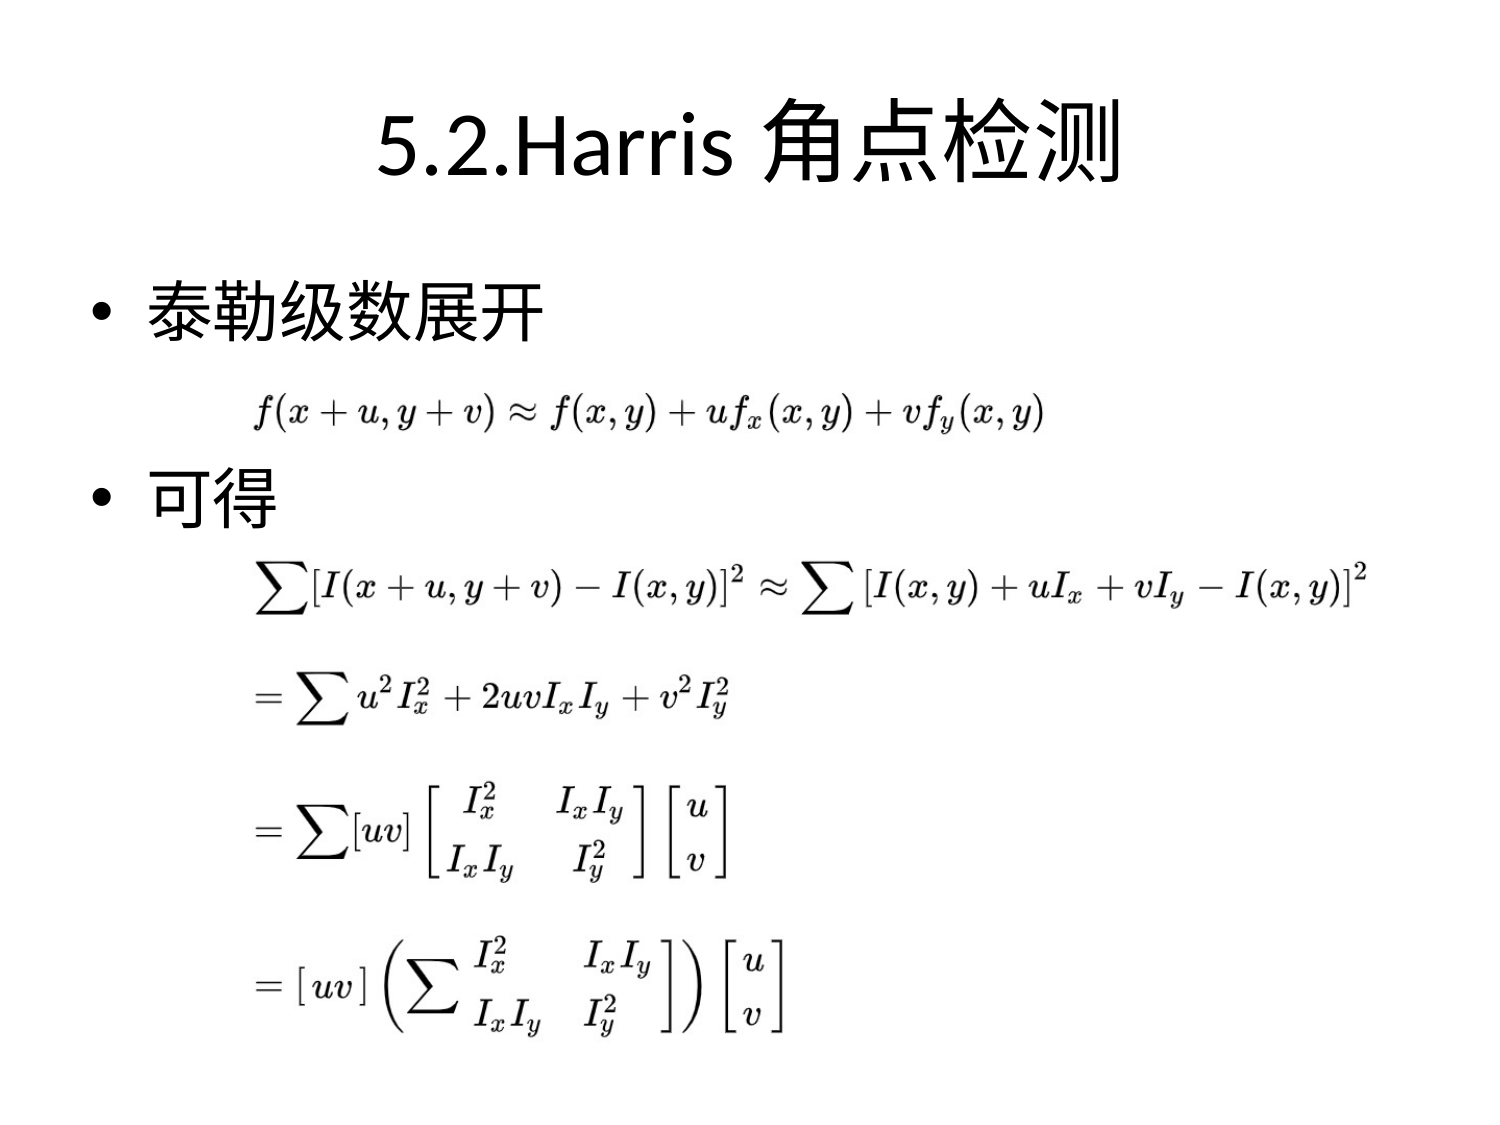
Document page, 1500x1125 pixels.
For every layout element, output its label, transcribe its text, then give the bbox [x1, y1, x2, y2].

picture [237, 374, 1063, 449]
title 5.2.Harris角点检测 [75, 45, 1425, 233]
list 泰勒级数展开 可得 [75, 262, 1425, 1005]
picture [235, 541, 1388, 1078]
